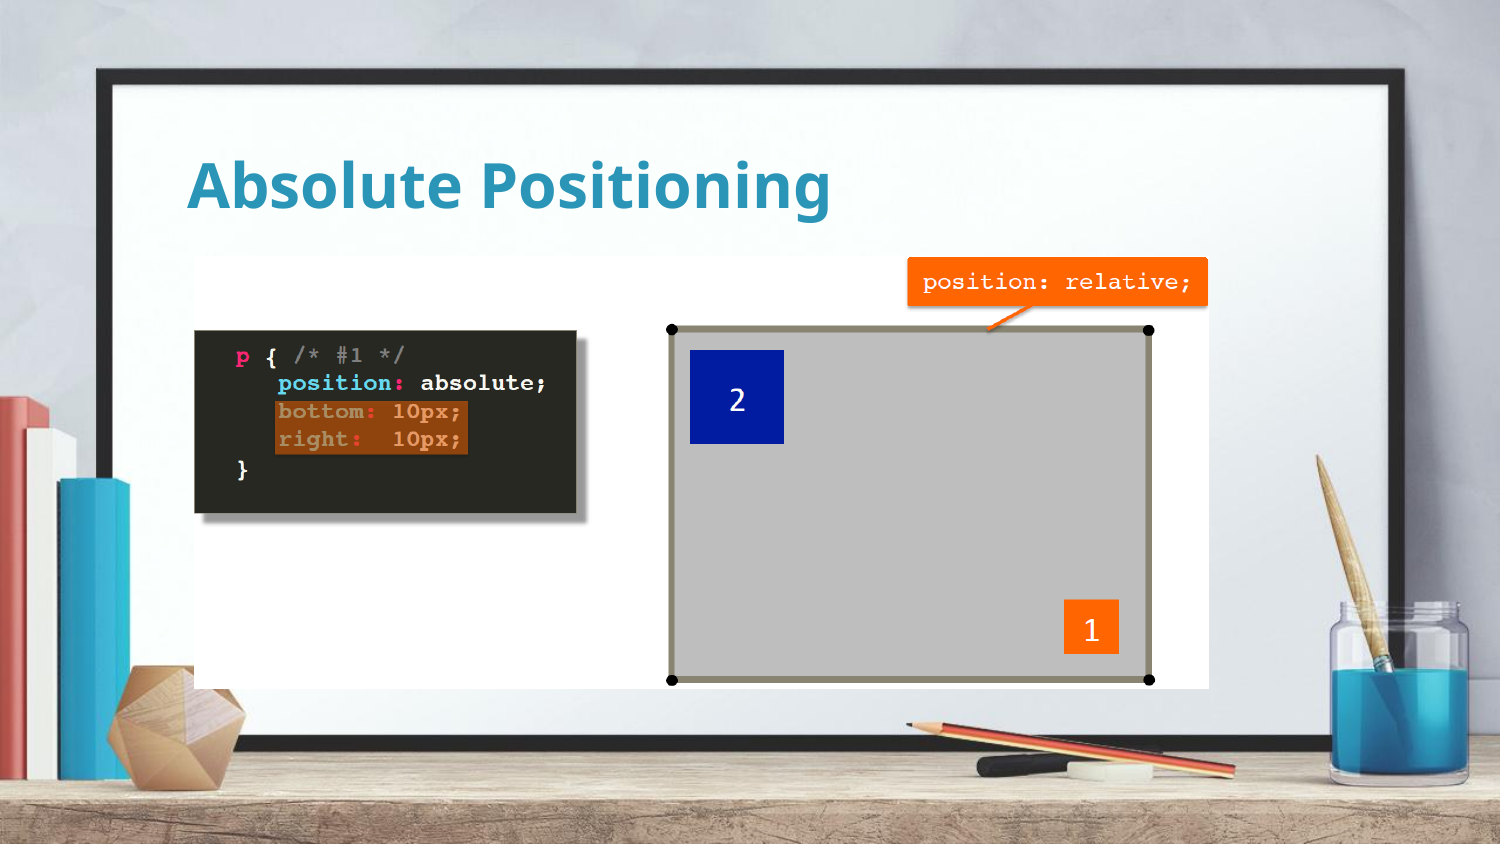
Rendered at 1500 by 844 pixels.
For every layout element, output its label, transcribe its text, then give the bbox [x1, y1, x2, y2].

title Absolute Positioning [172, 130, 1324, 254]
picture [0, 0, 1500, 844]
